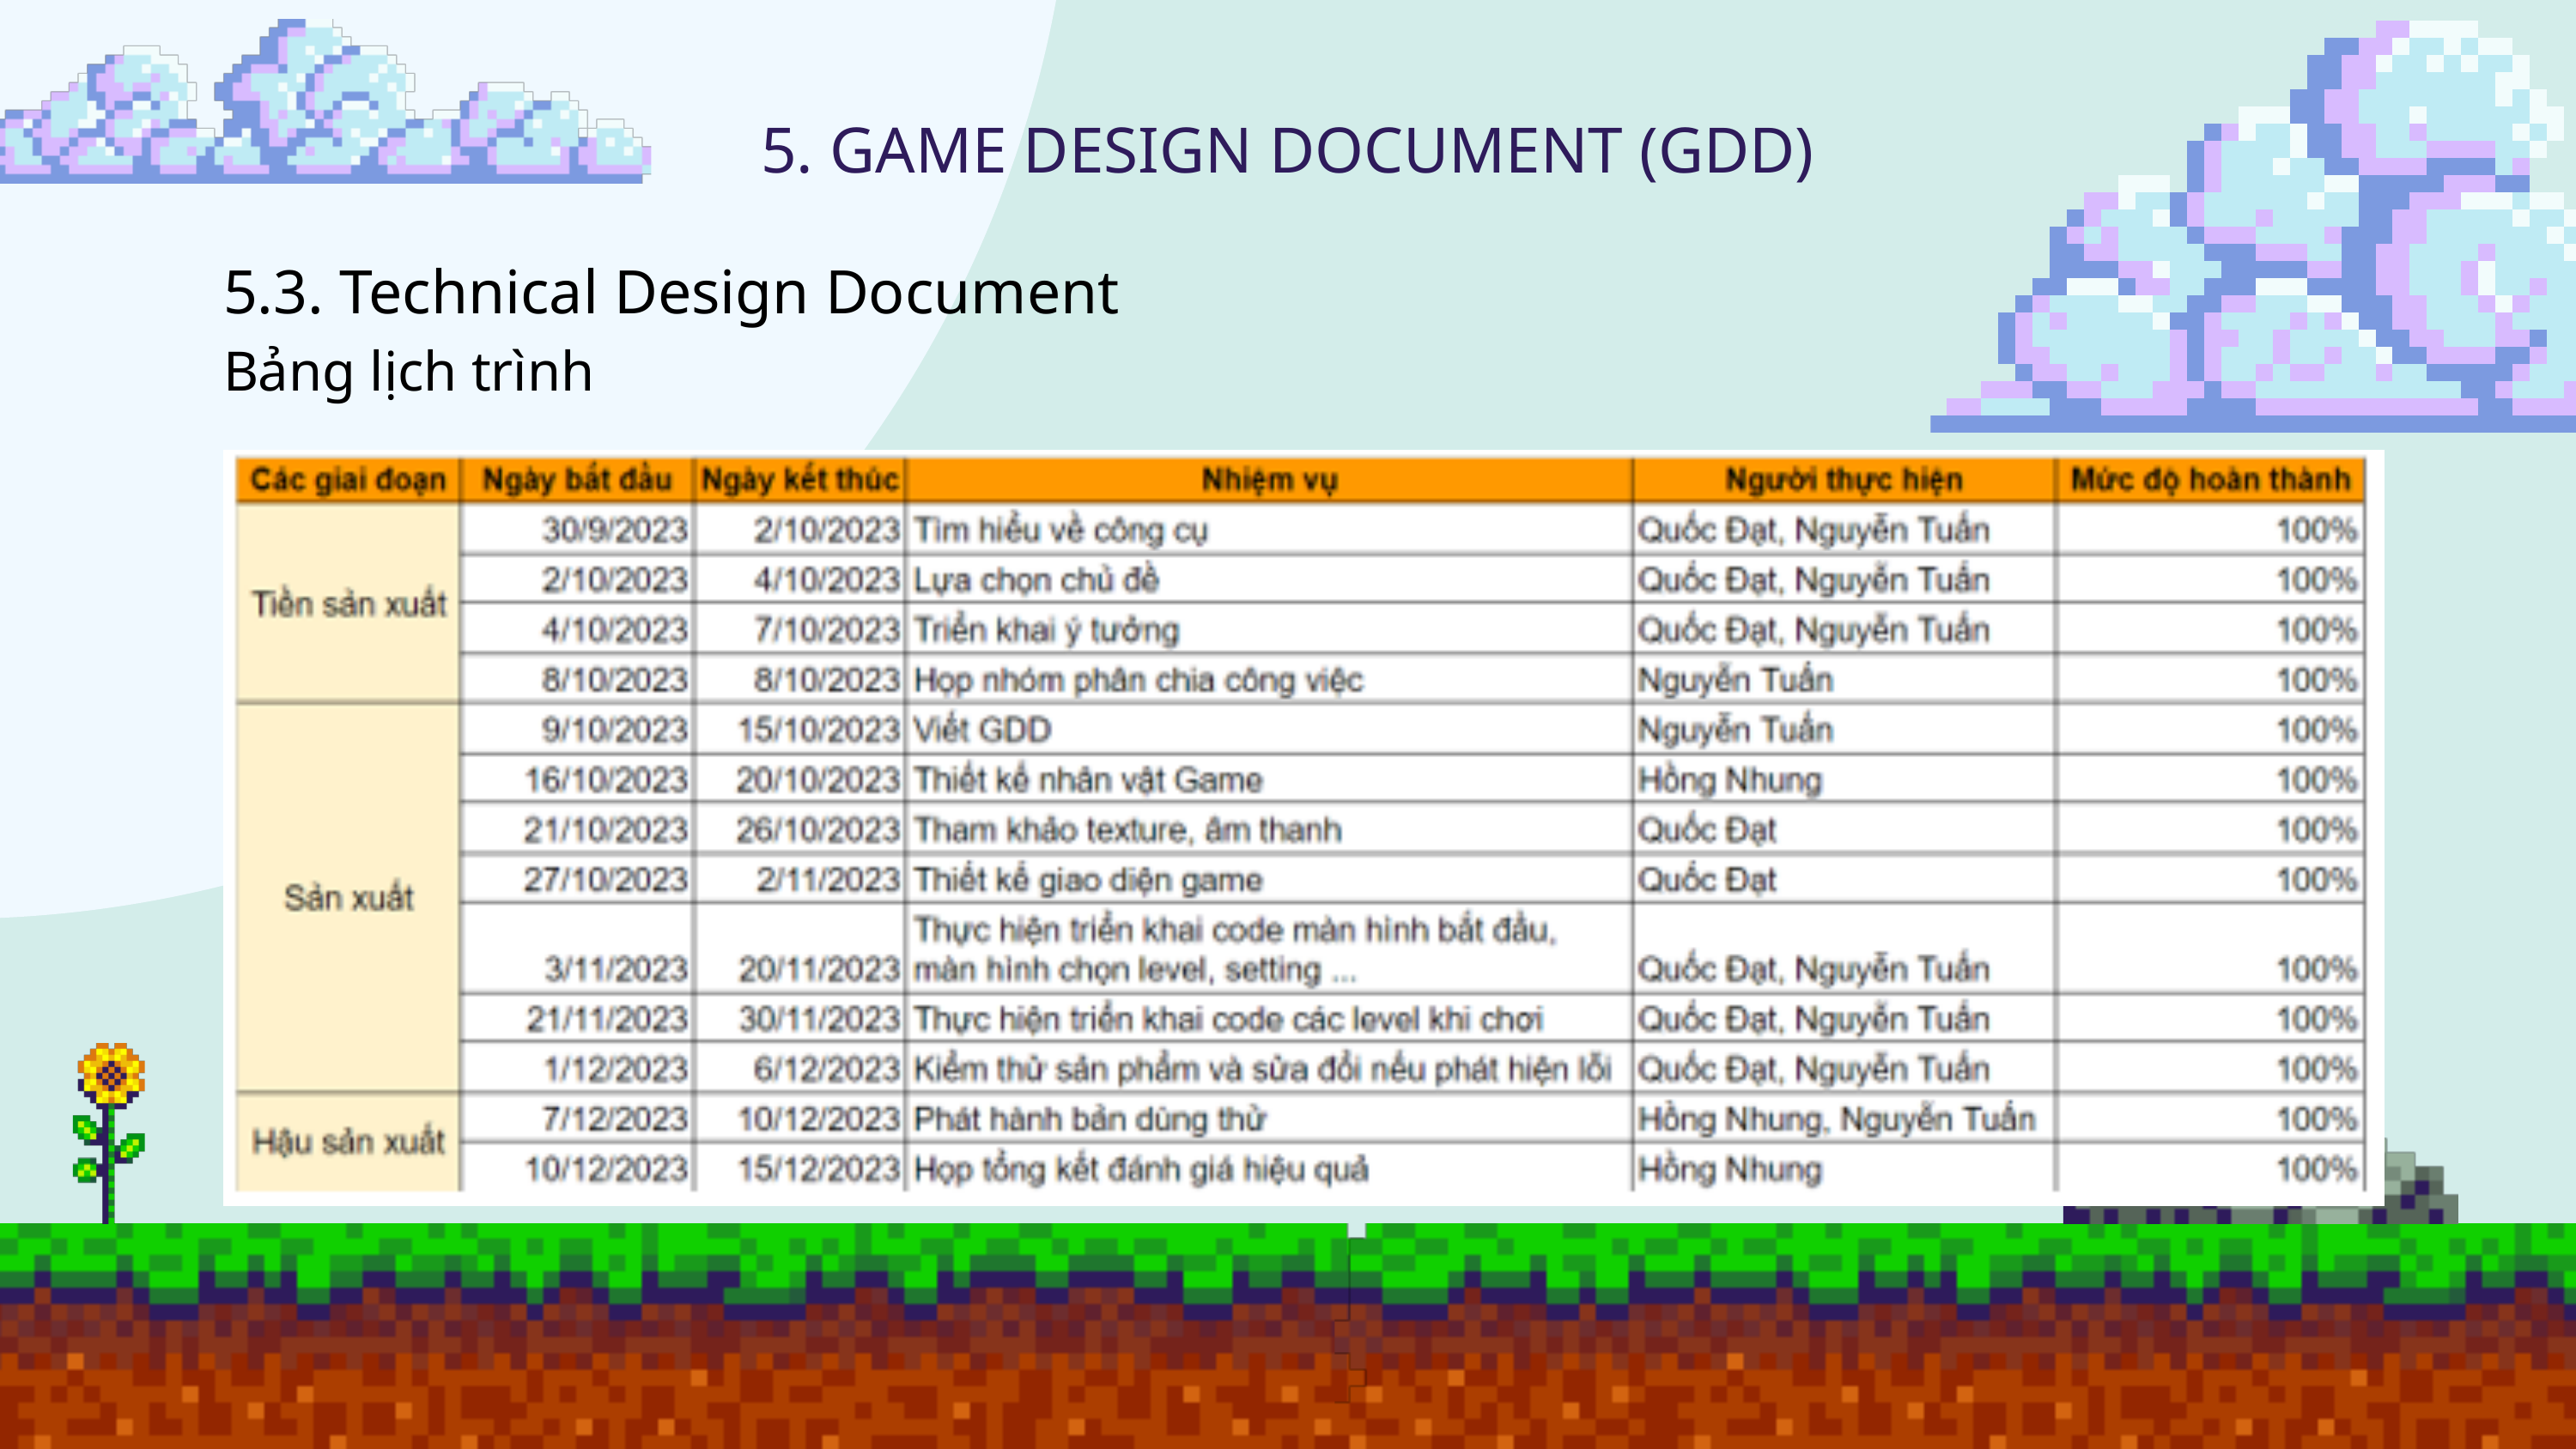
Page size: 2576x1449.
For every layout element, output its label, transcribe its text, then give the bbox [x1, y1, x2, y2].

text_box 5.3. Technical Design Document Bảng lịch trình [1082, 241, 1852, 554]
text_box [1334, 1223, 2576, 1449]
text_box [223, 450, 2385, 1206]
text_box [0, 0, 1076, 919]
text_box [72, 1043, 145, 1224]
text_box 5. GAME DESIGN DOCUMENT (GDD) [1082, 97, 2261, 185]
text_box [1930, 21, 2576, 433]
text_box [2063, 1040, 2458, 1224]
text_box [0, 1223, 1334, 1449]
